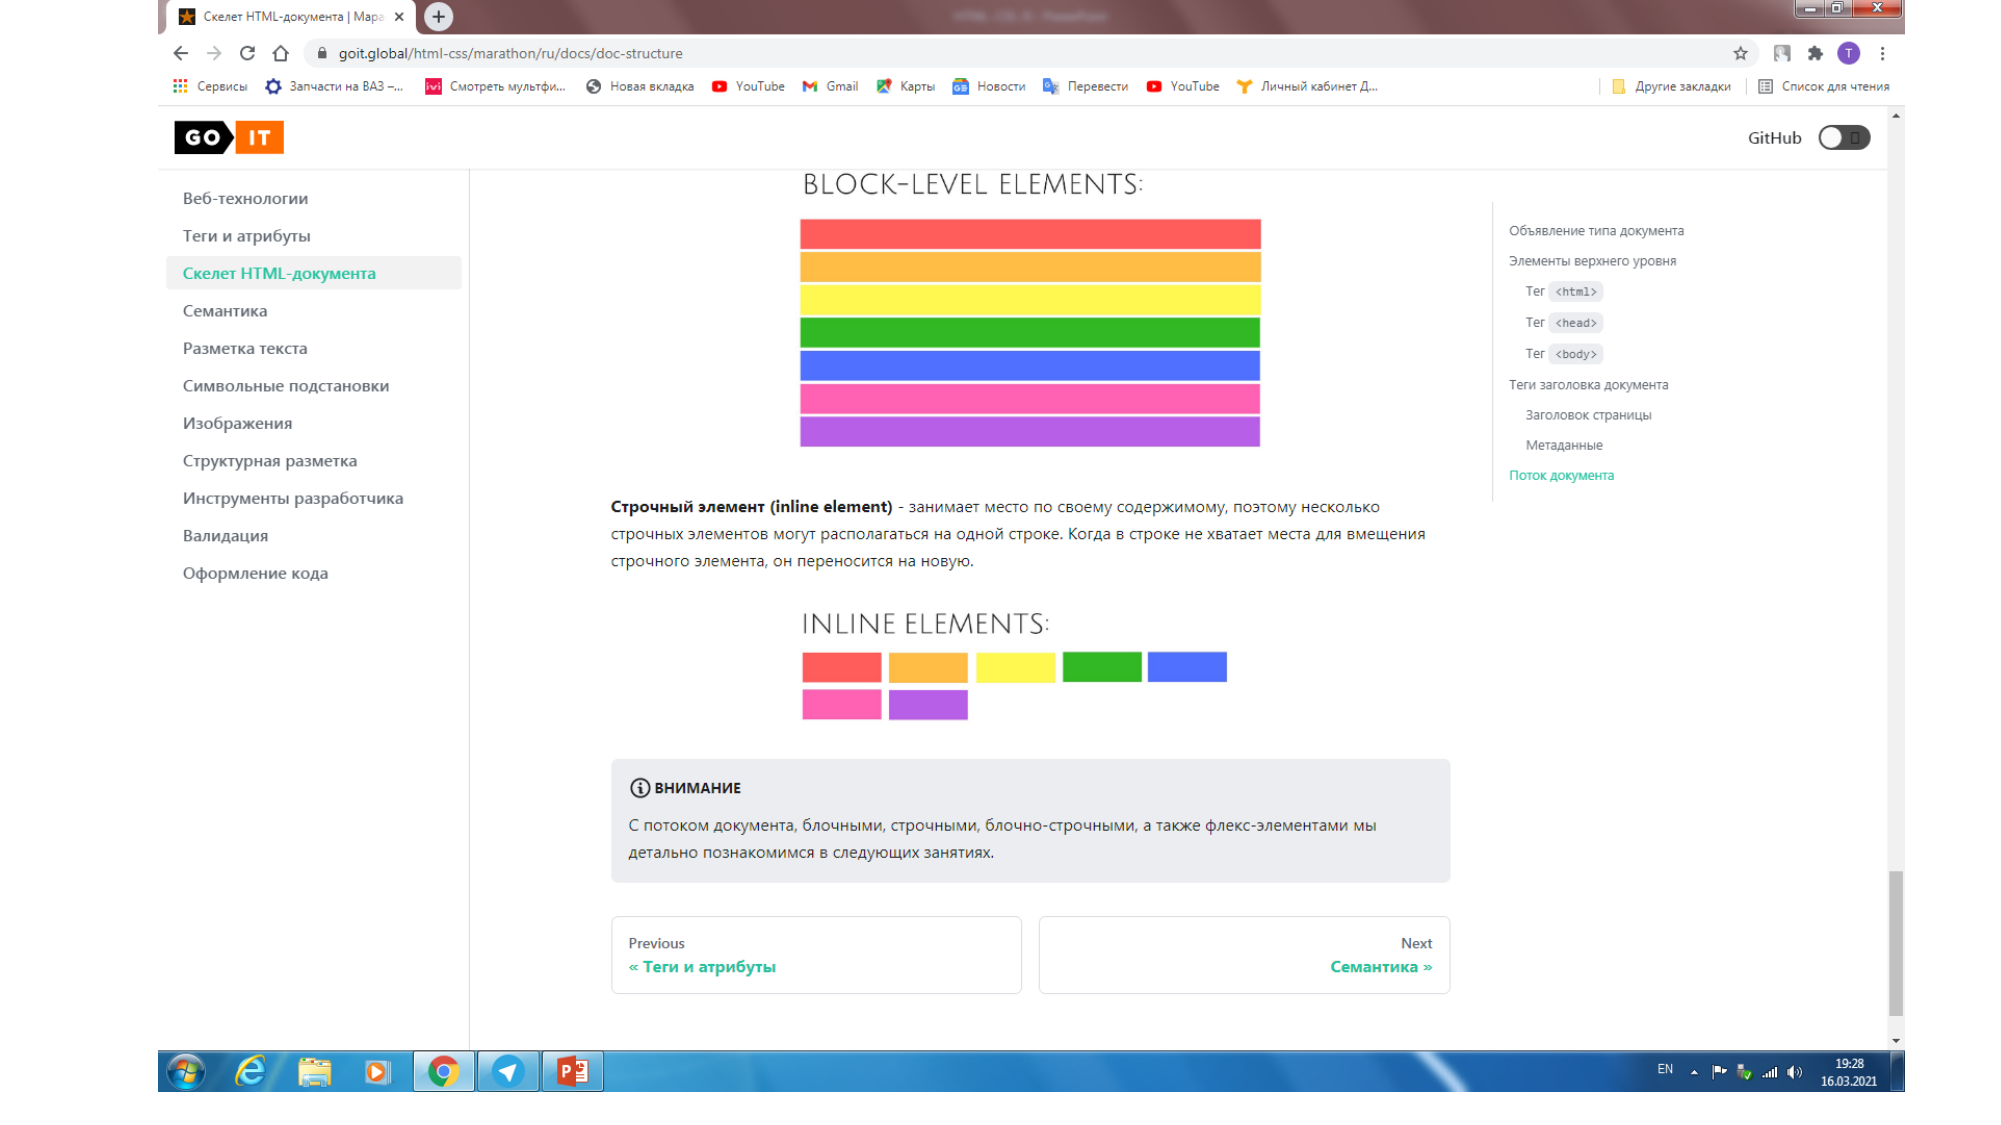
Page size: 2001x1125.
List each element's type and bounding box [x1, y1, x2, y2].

picture [158, 0, 1905, 1092]
